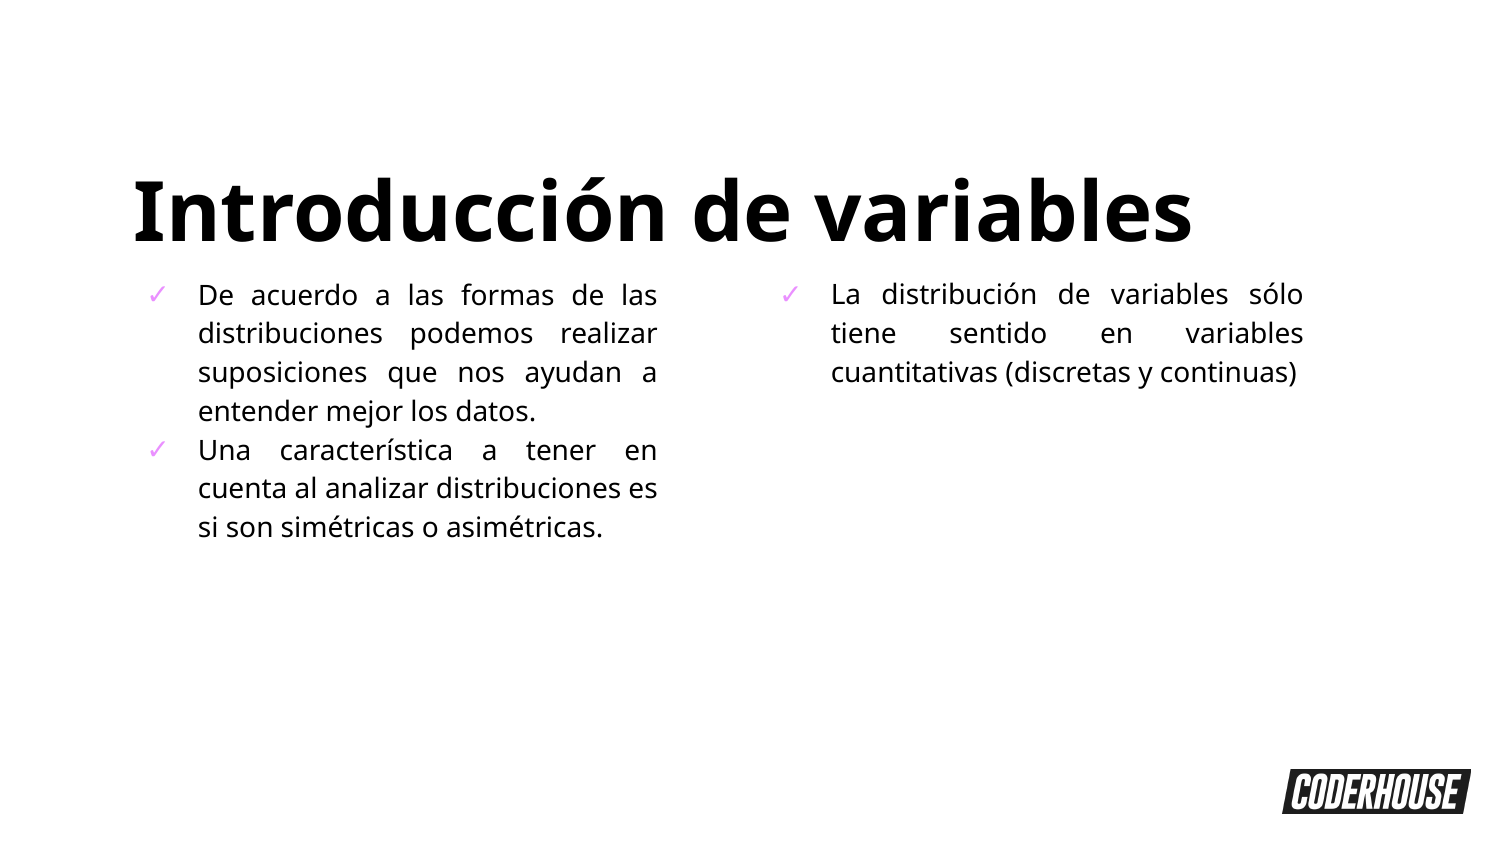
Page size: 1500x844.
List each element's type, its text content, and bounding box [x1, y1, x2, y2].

picture [1281, 769, 1471, 814]
text_box Introducción de variables [118, 154, 1365, 257]
text_box De acuerdo a las formas de las distribuciones podemos realizar suposiciones que nos ayudan a entender mejor los datos. Una característica a tener en cuenta al analizar distribuciones es si son simétricas o asimétricas. [108, 257, 674, 797]
text_box La distribución de variables sólo tiene sentido en variables cuantitativas (discretas y continuas) [740, 256, 1320, 403]
